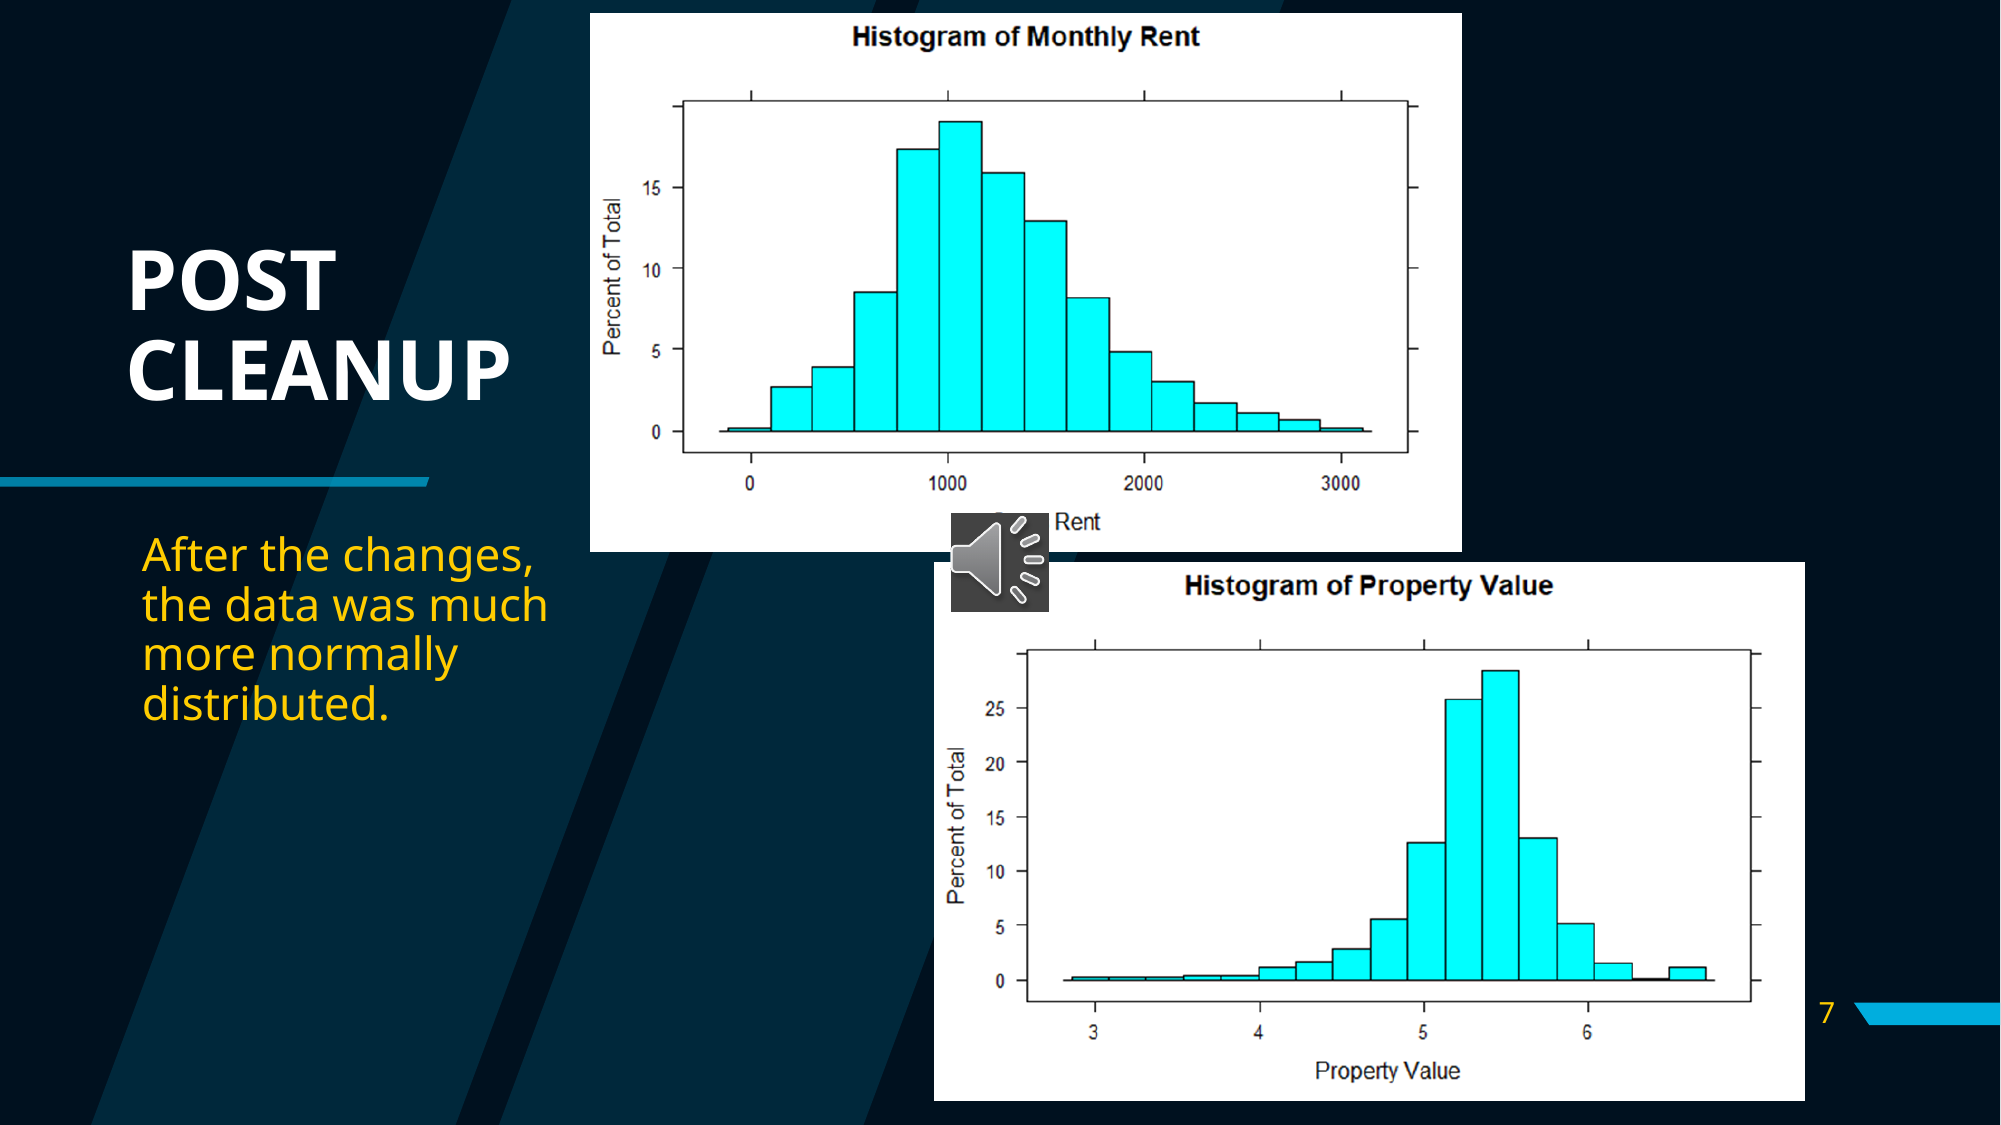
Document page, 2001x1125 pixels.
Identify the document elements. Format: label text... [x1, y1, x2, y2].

slide_number 7 [1805, 984, 1851, 1045]
picture [591, 13, 1805, 1101]
title POST CLEANUP [110, 203, 574, 454]
list After the changes, the data was much more normally distributed. [126, 524, 591, 879]
